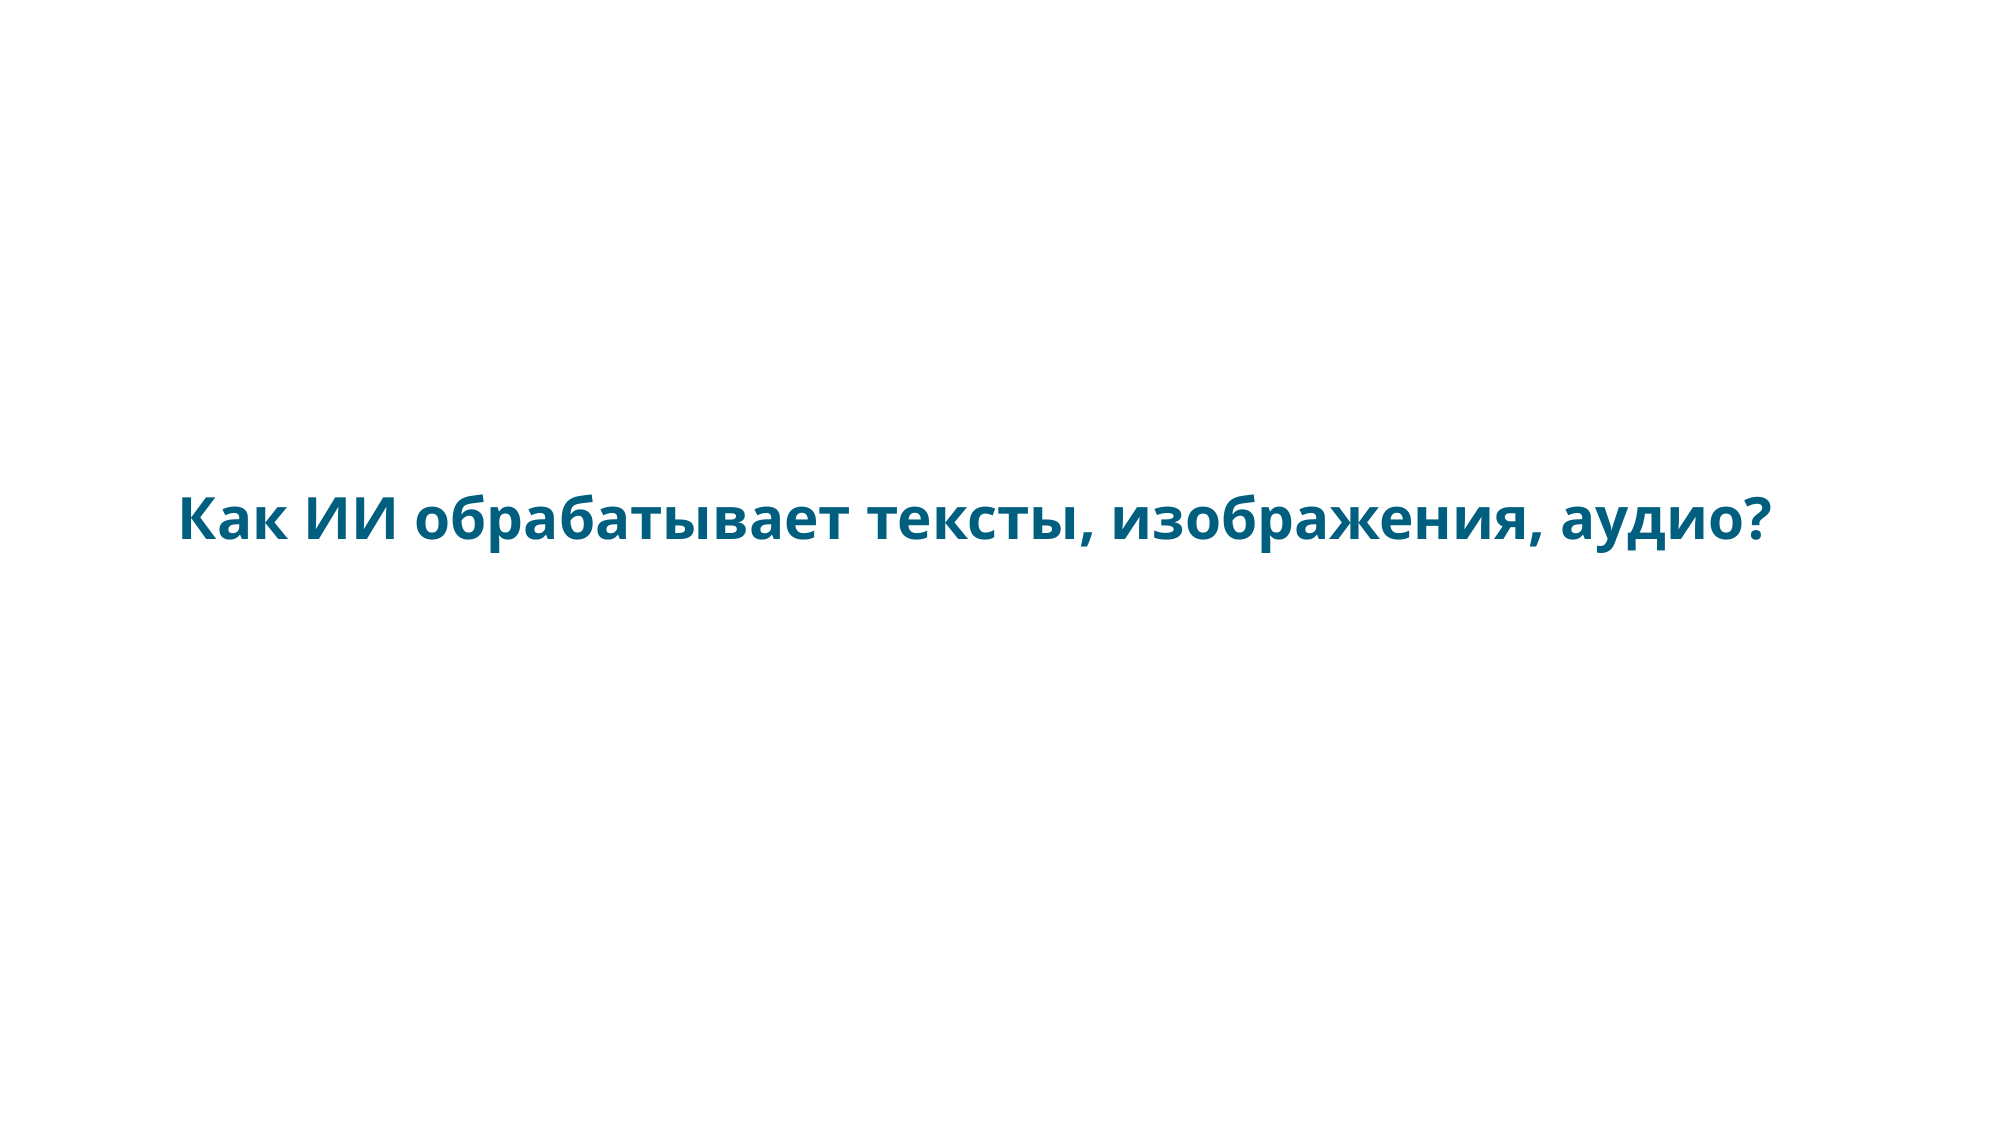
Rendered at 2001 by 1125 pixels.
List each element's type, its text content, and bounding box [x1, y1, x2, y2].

text_box Как ИИ обрабатывает тексты, изображения, аудио? [163, 474, 1788, 559]
